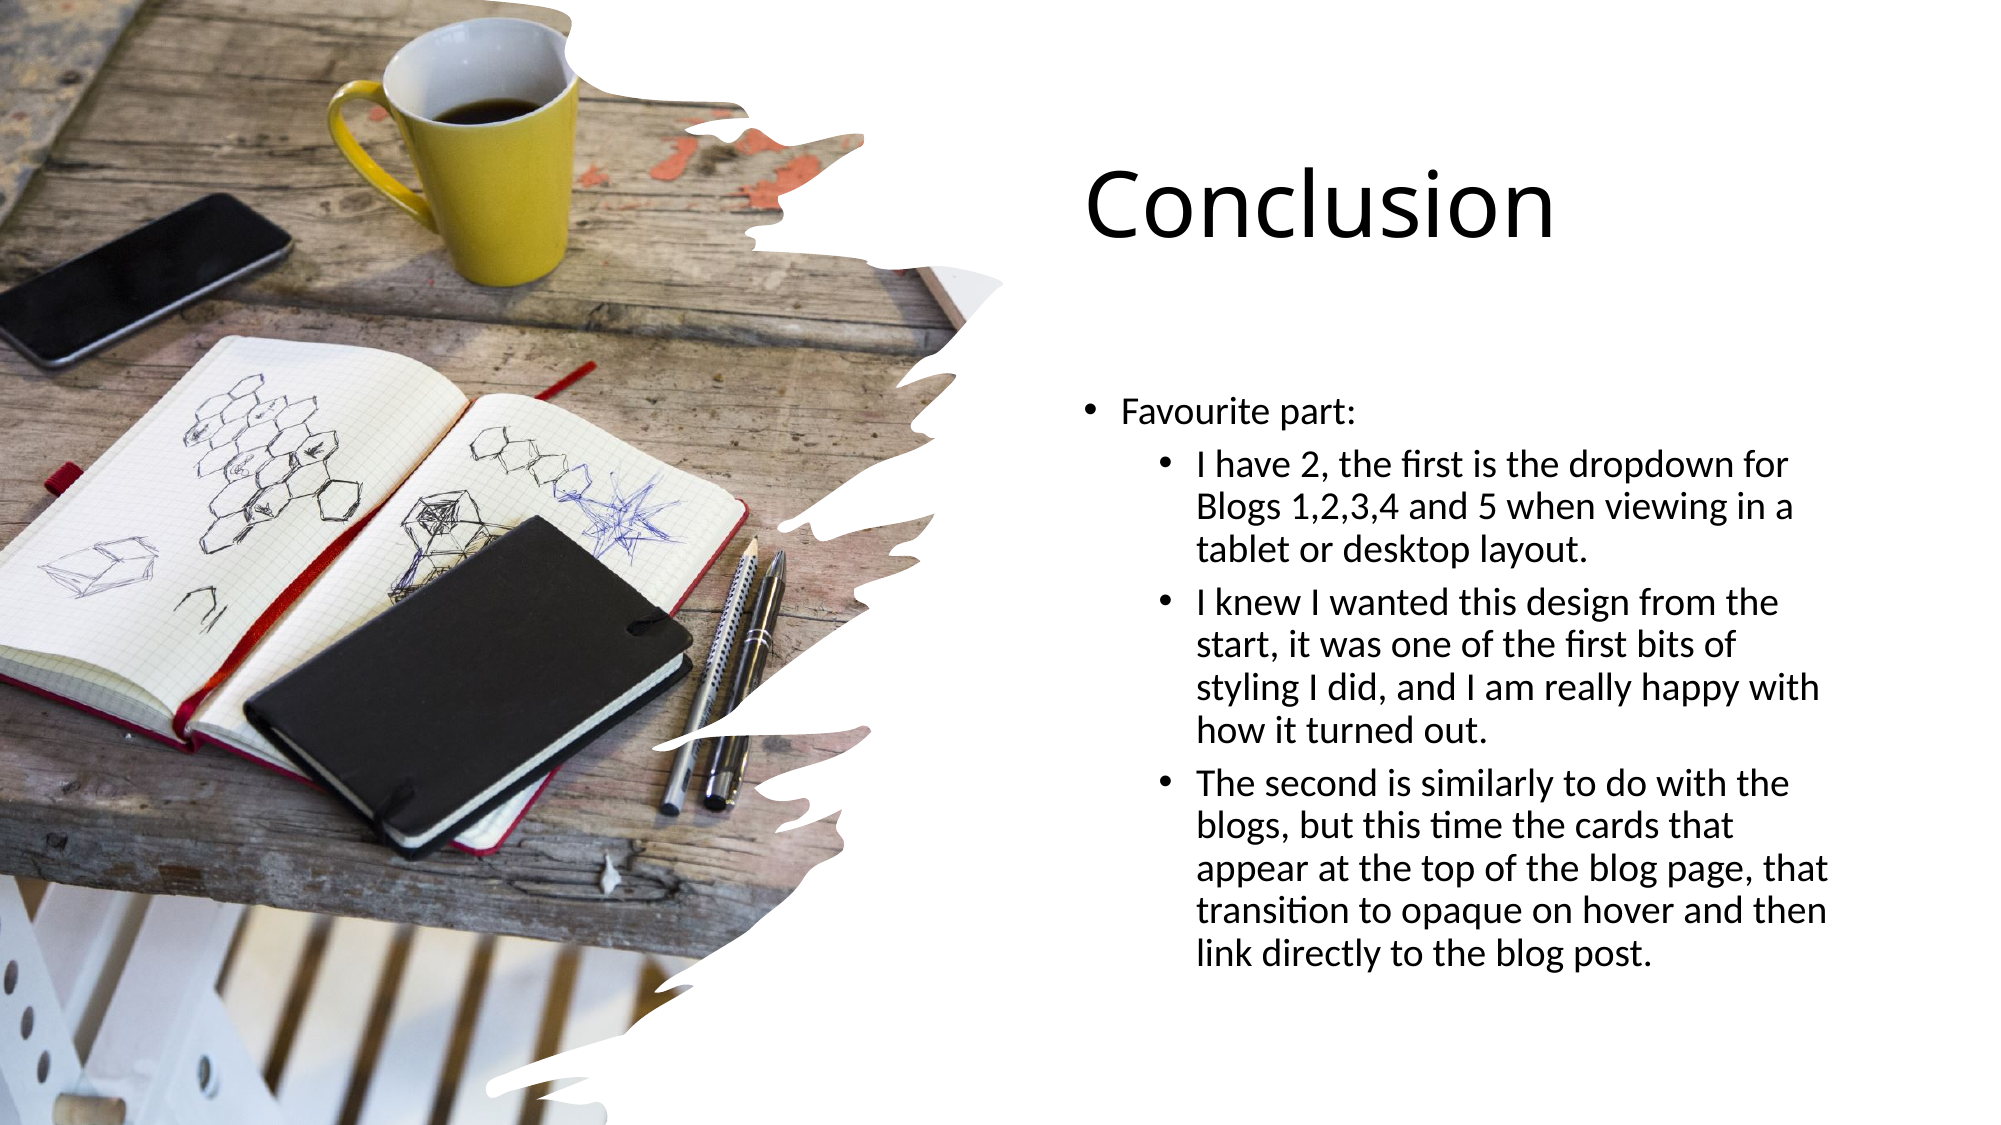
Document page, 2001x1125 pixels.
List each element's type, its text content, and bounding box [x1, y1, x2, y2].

text_box [1004, 0, 2000, 1125]
title Conclusion [1068, 59, 1863, 357]
list Favourite part: I have 2, the first is the dropdown for Blogs 1,2,3,4 and 5 when viewing in a tablet or desktop layout. I knew I wanted this design from the start, it was one of the first bits of styling I did, and I am really happy with how it turned out. The second is similarly to do with the blogs, but this time the cards that appear at the top of the blog page, that transition to opaque on hover and then link directly to the blog post. [1068, 382, 1863, 1014]
picture [0, 0, 1004, 1125]
